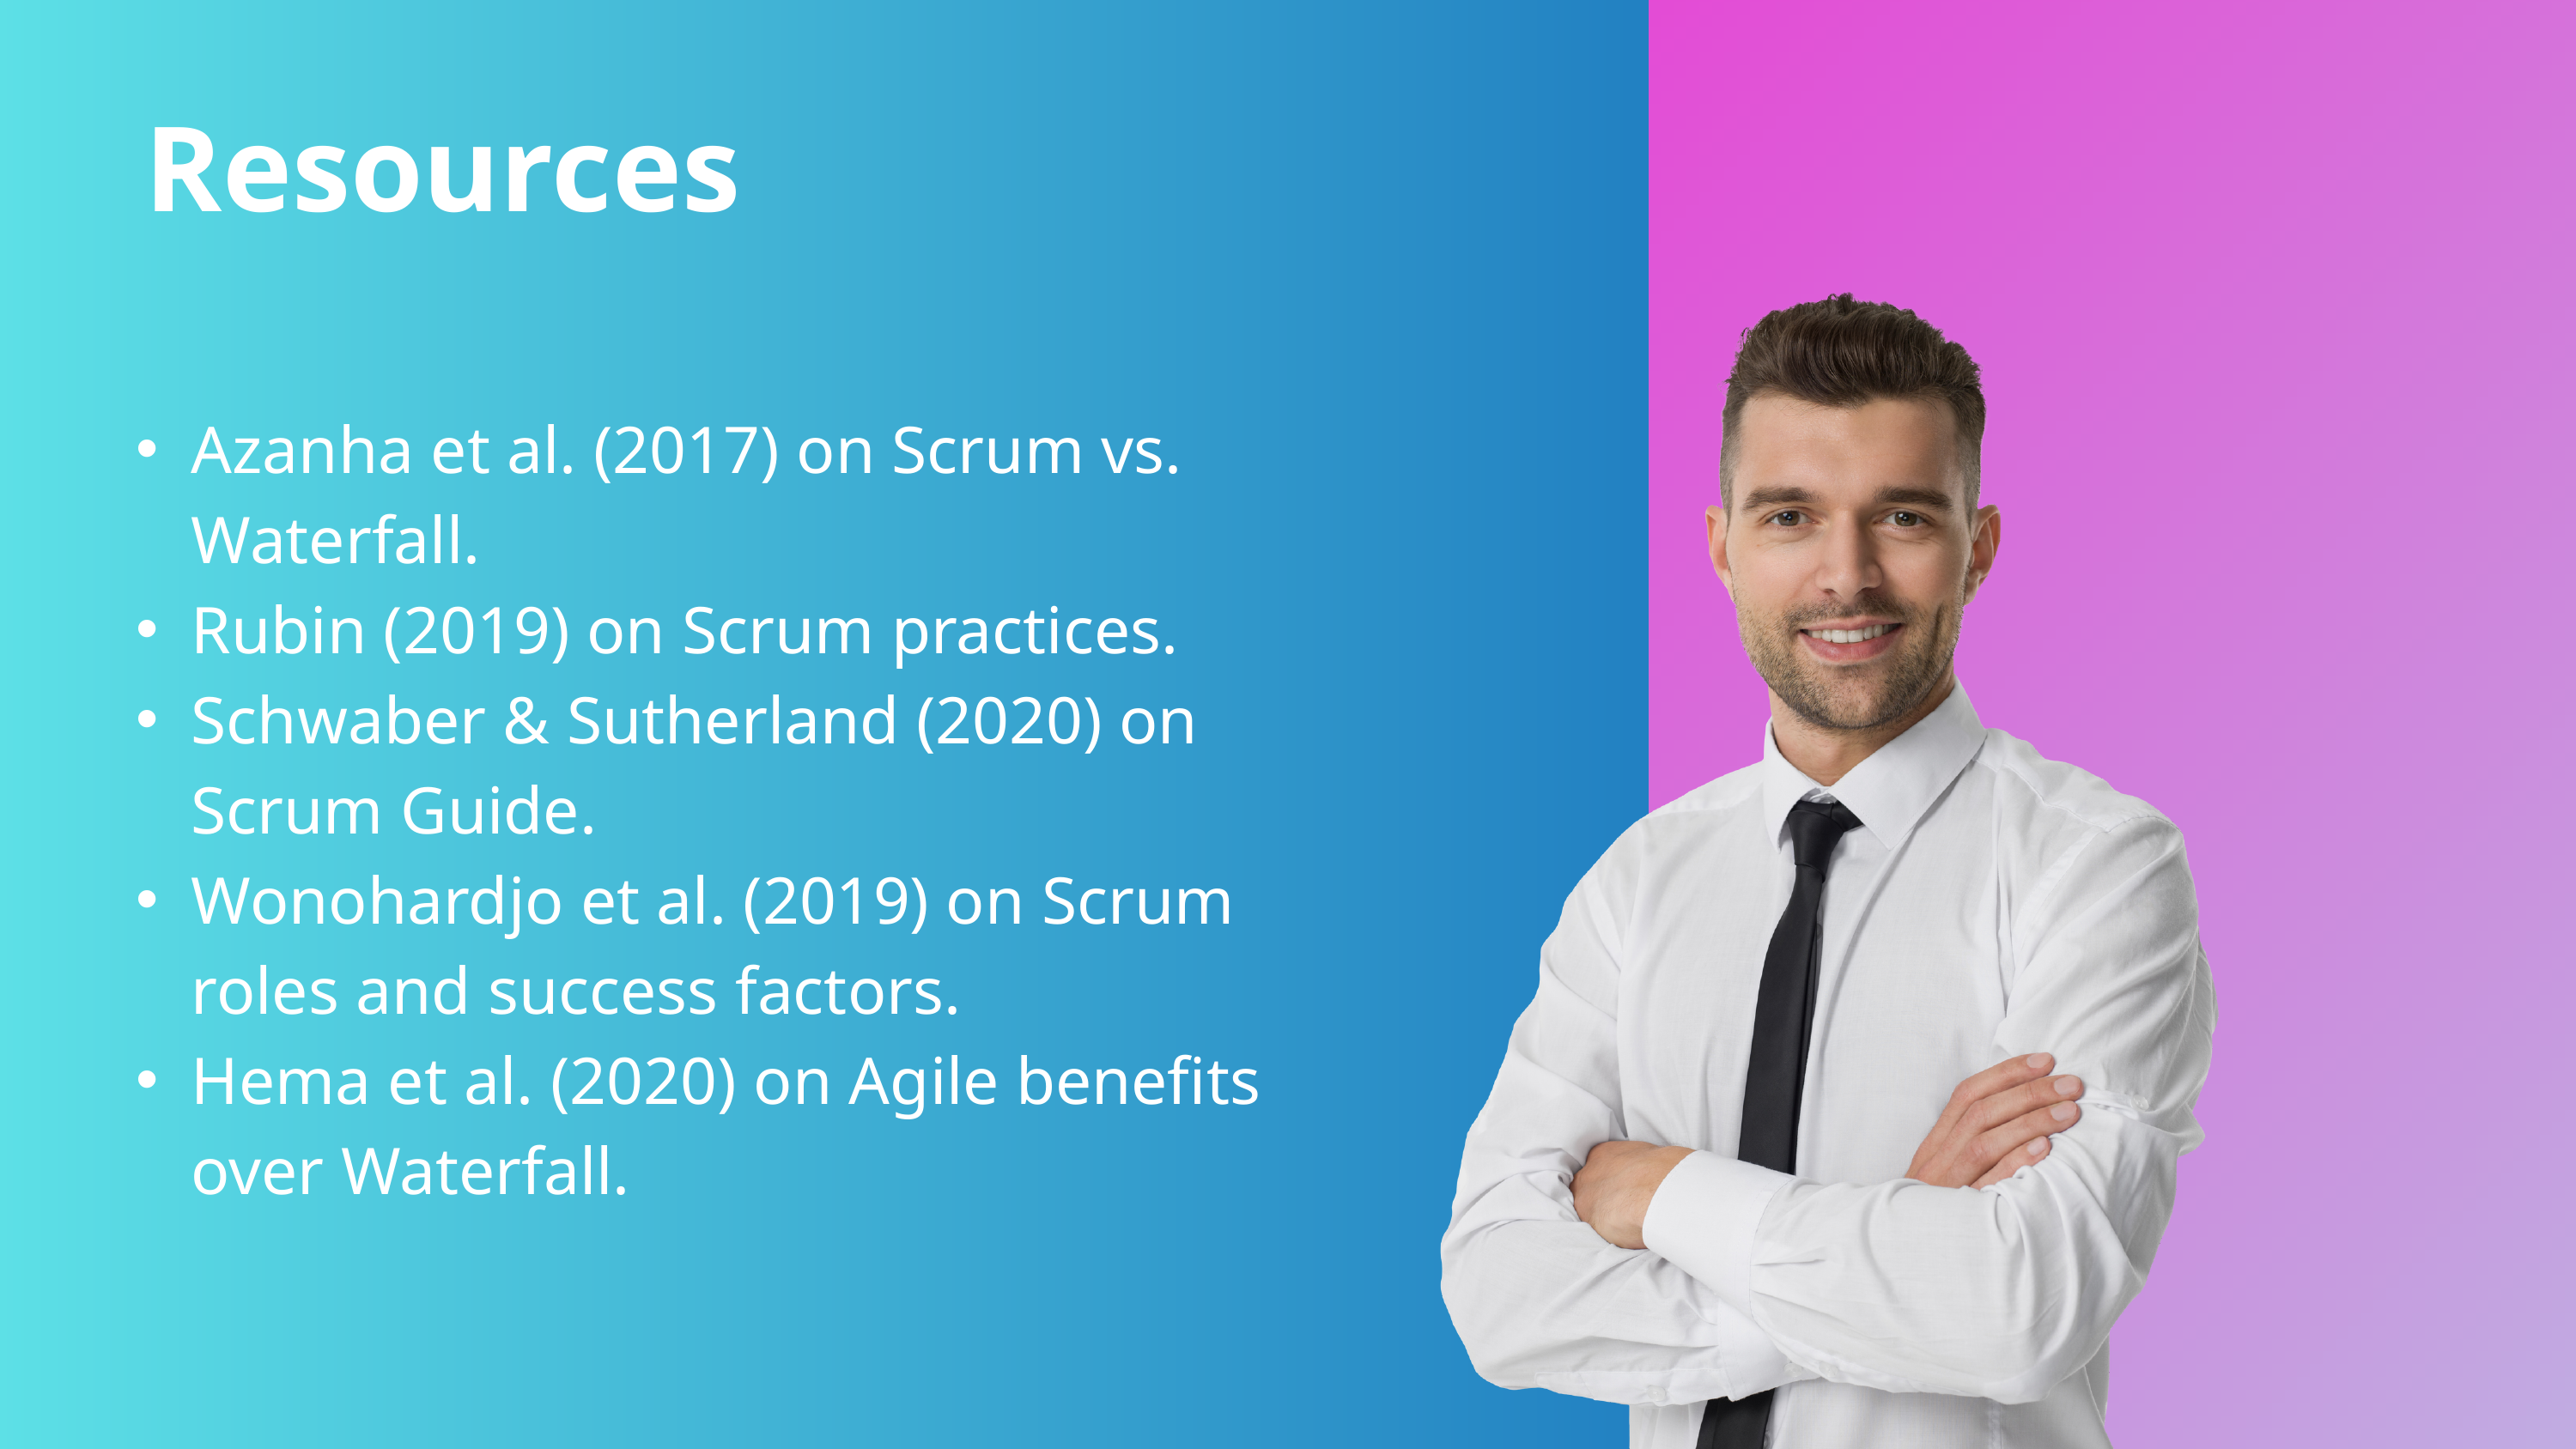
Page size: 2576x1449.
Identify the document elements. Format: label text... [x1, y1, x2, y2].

text_box Azanha et al. (2017) on Scrum vs. Waterfall. Rubin (2019) on Scrum practices. Schwaber & Sutherland (2020) on Scrum Guide. Wonohardjo et al. (2019) on Scrum roles and success factors. Hema et al. (2020) on Agile benefits over Waterfall. [82, 396, 1272, 1208]
text_box Resources [144, 70, 1091, 235]
text_box [1440, 289, 2219, 1449]
text_box [1649, 0, 2576, 1449]
